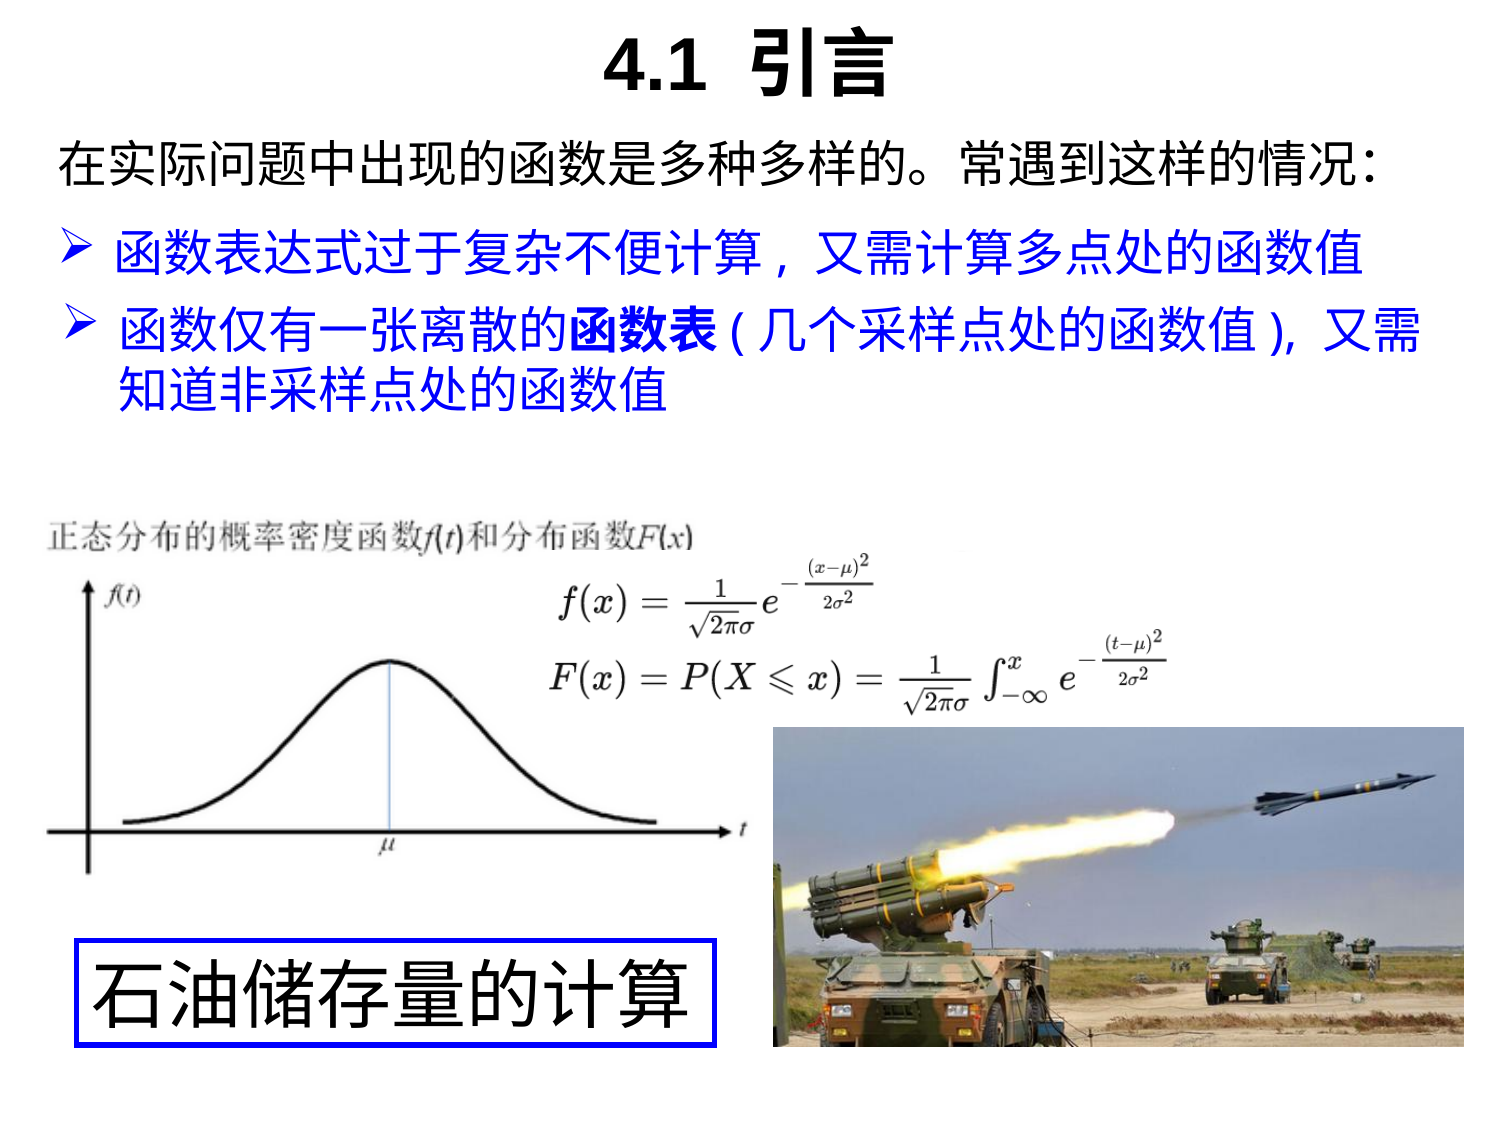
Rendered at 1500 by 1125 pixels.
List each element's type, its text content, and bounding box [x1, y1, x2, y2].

text_box 石油储存量的计算 [75, 939, 716, 1046]
text_box 在实际问题中出现的函数是多种多样的。常遇到这样的情况： 函数表达式过于复杂不便计算, 又需计算多点处的函数值 [42, 125, 1458, 290]
picture [773, 727, 1464, 1047]
text_box 函数仅有一张离散的函数表(几个采样点处的函数值), 又需知道非采样点处的函数值 [47, 290, 1453, 426]
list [21, 503, 984, 881]
title 4.1 引言 [564, 19, 935, 115]
picture [529, 550, 1171, 720]
